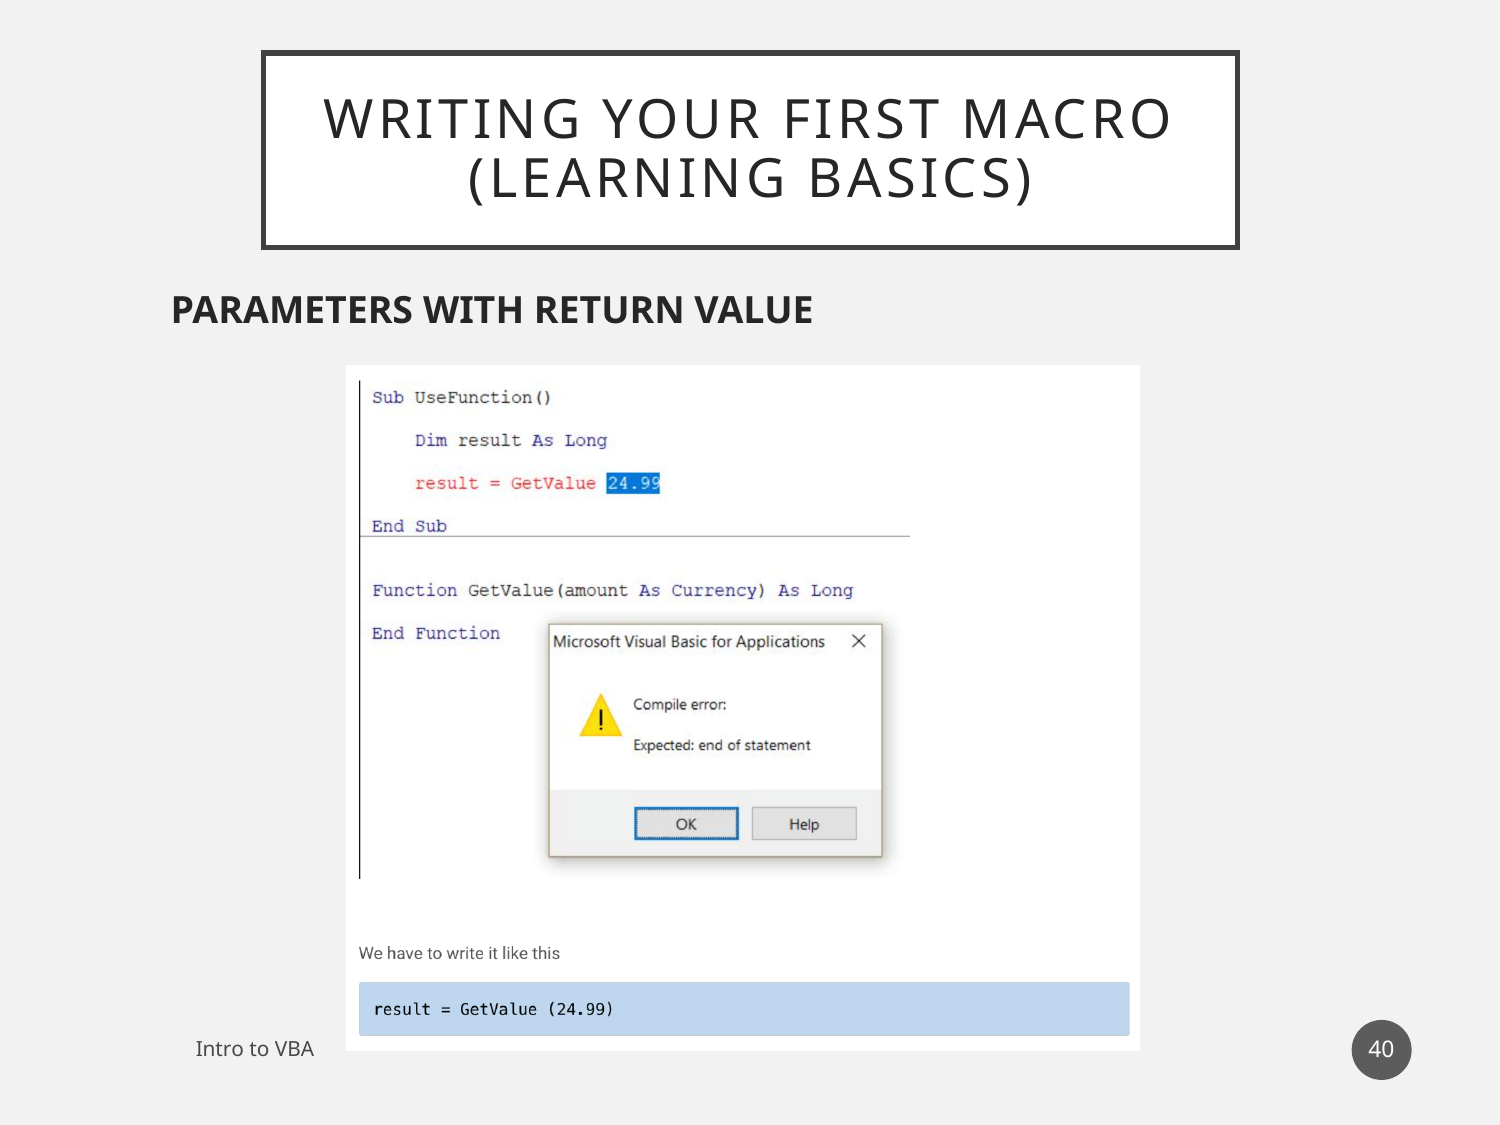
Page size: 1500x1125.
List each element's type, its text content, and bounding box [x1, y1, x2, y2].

picture [346, 365, 1140, 1051]
footer Intro to VBA [180, 1023, 929, 1076]
title Writing Your First Macro (Learning Basics) [261, 50, 1240, 250]
list PARAMETERS WITH RETURN VALUE [155, 278, 1345, 563]
slide_number 40 [1351, 1019, 1412, 1080]
